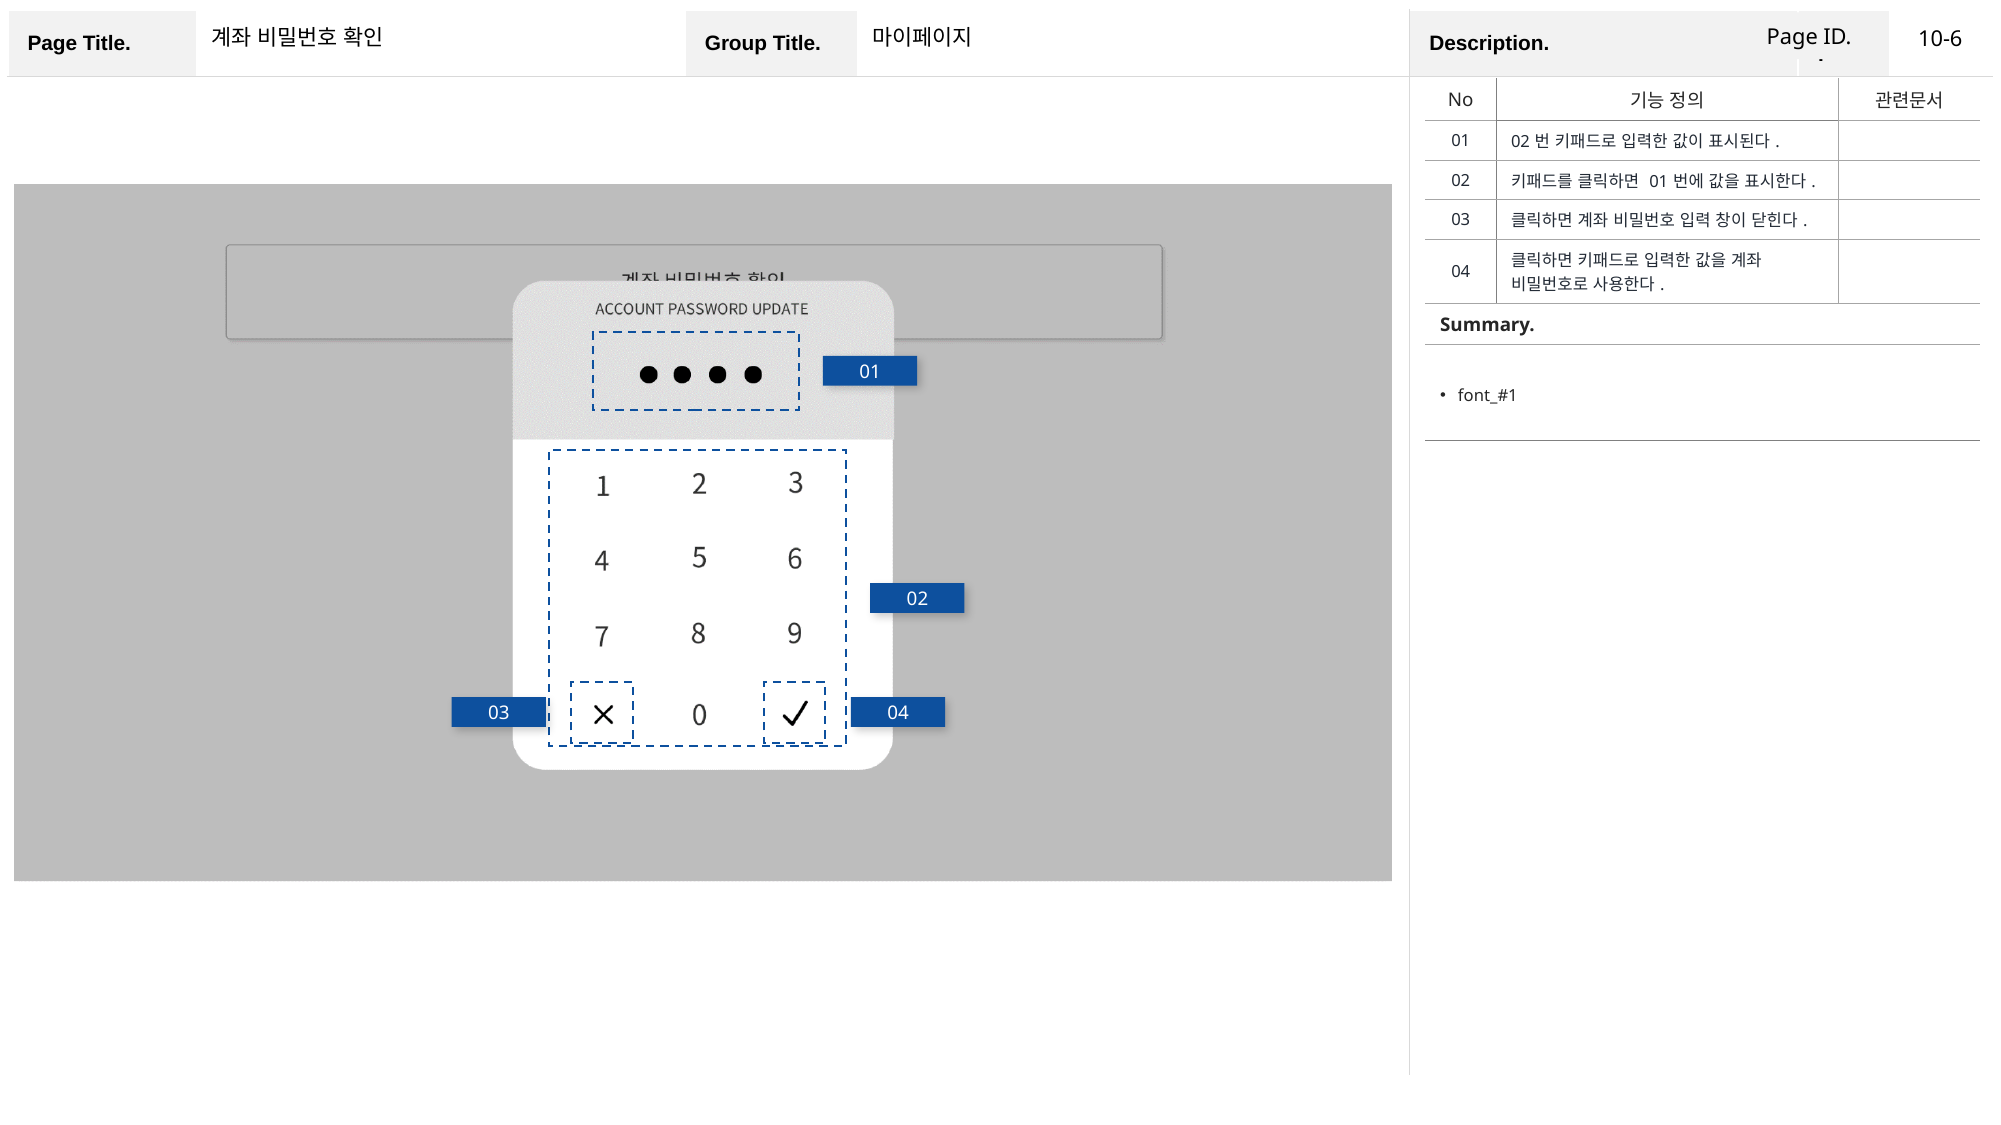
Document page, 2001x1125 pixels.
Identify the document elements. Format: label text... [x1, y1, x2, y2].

table_cell 03 [1425, 200, 1496, 239]
text_box 10-6 [1903, 17, 1978, 59]
table_cell 04 [1425, 240, 1496, 303]
text_box Page ID. [1730, 10, 1888, 61]
table_cell 클릭하면 계좌 비밀번호 입력 창이 닫힌다. [1497, 200, 1838, 239]
table_header No [1425, 78, 1496, 120]
table_header 관련문서 [1839, 78, 1980, 120]
table_cell [1839, 240, 1980, 303]
table_cell 01 [1425, 121, 1496, 160]
table_cell [1839, 161, 1980, 199]
list 계좌 비밀번호 확인 [196, 18, 684, 55]
table_cell 클릭하면 키패드로 입력한 값을 계좌 비밀번호로 사용한다. [1497, 240, 1838, 303]
table_cell 02 [1425, 161, 1496, 199]
table_cell [1839, 121, 1980, 160]
picture [13, 184, 1393, 882]
table_cell [1839, 200, 1980, 239]
table_cell Summary. [1425, 304, 1980, 344]
list 마이페이지 [858, 18, 1405, 55]
table_header 기능 정의 [1497, 78, 1838, 120]
table_cell 키패드를 클릭하면 01번에 값을 표시한다. [1497, 161, 1838, 199]
table_cell 02번 키패드로 입력한 값이 표시된다. [1497, 121, 1838, 160]
table_cell font_#1 [1425, 345, 1980, 440]
